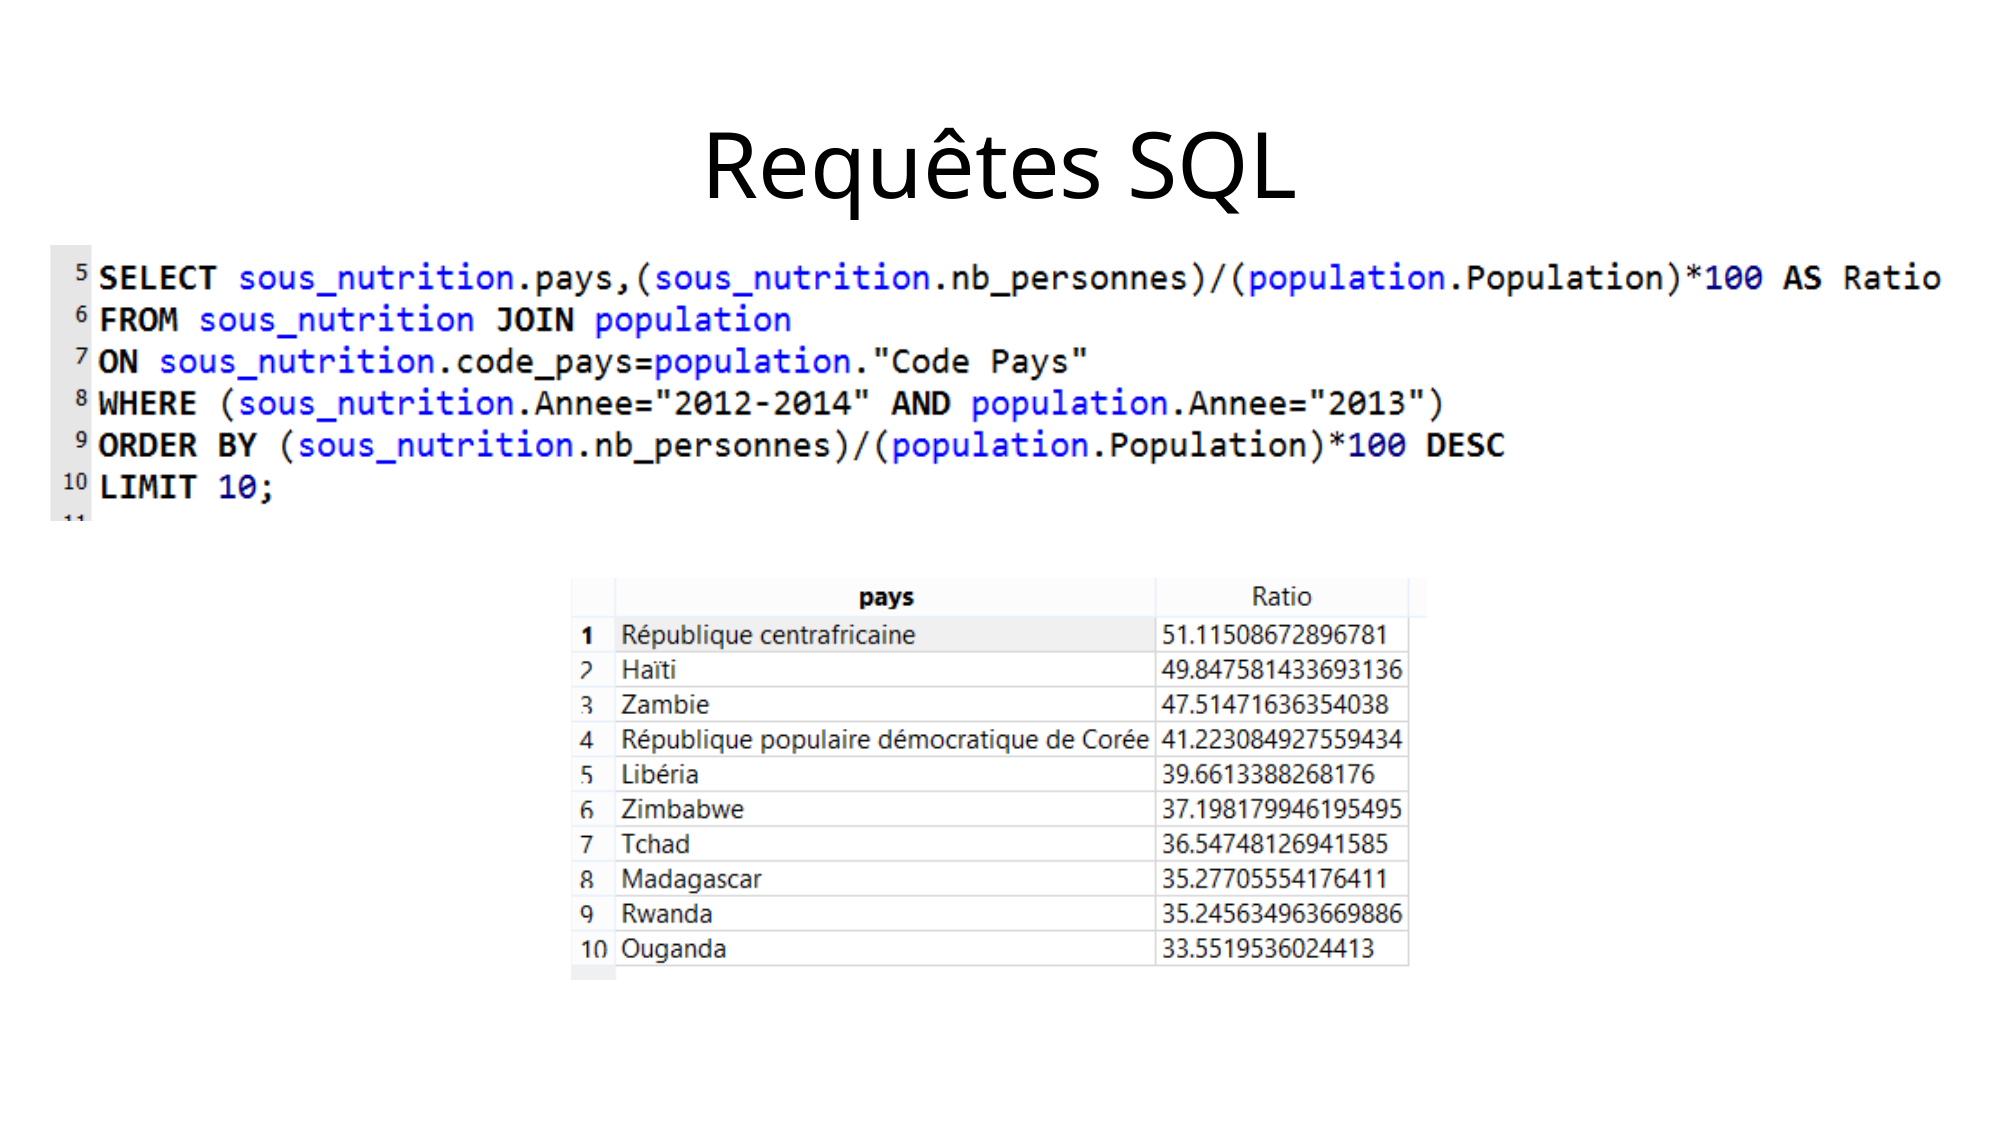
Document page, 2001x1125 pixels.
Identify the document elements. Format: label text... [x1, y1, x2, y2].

title Requêtes SQL [137, 59, 1863, 245]
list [50, 245, 1967, 521]
picture [571, 578, 1428, 980]
